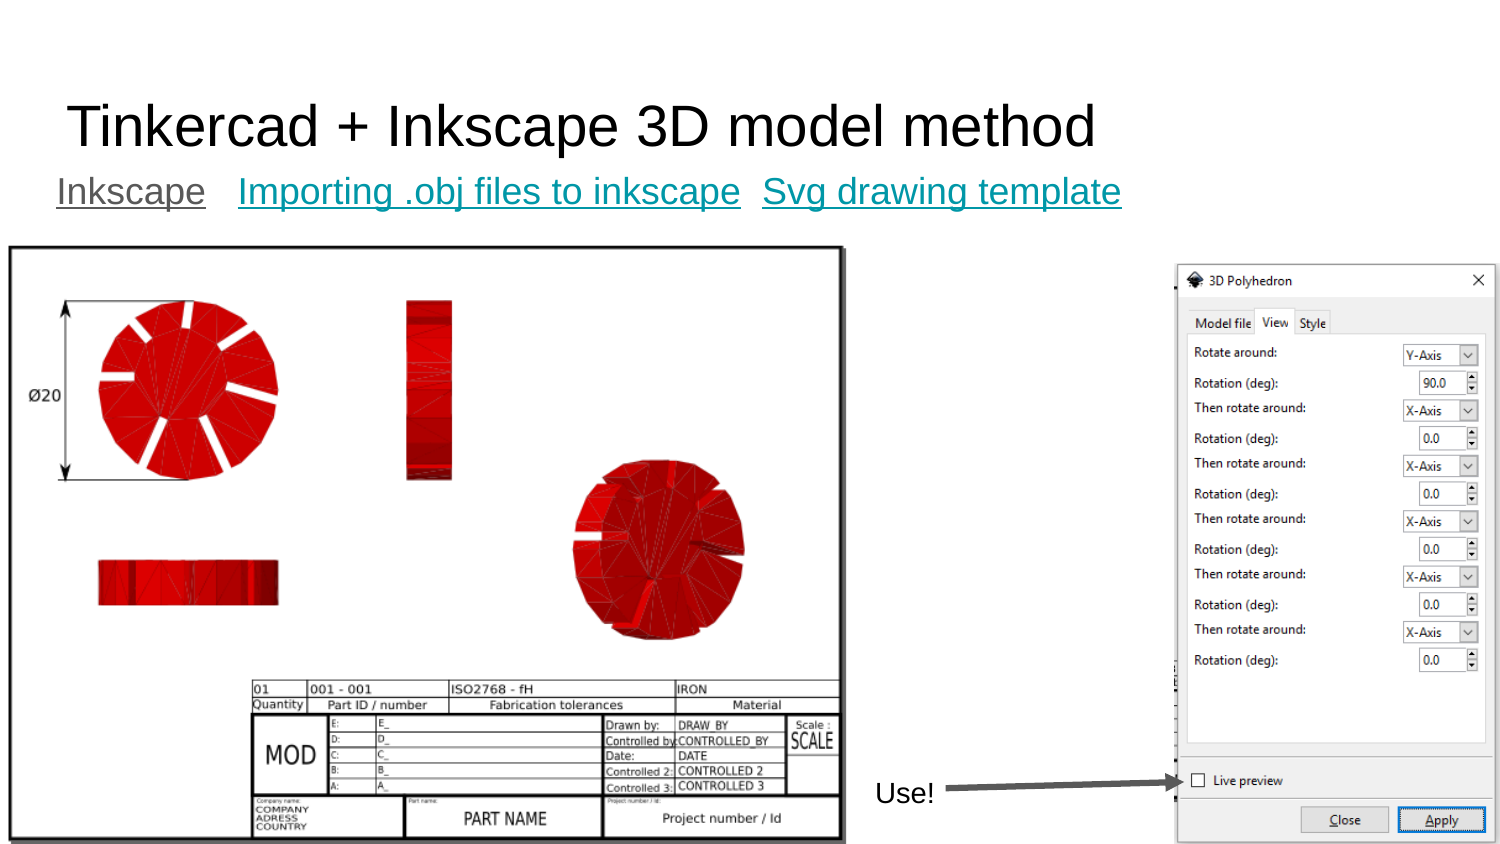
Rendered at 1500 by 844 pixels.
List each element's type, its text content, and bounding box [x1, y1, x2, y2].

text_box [945, 781, 1185, 789]
picture [1174, 263, 1500, 844]
text_box Use! [865, 759, 965, 835]
list Inkscape Importing .obj files to inkscape Svg drawing template [41, 152, 1449, 728]
title Tinkercad + Inkscape 3D model method [51, 72, 1449, 152]
picture [0, 236, 861, 844]
